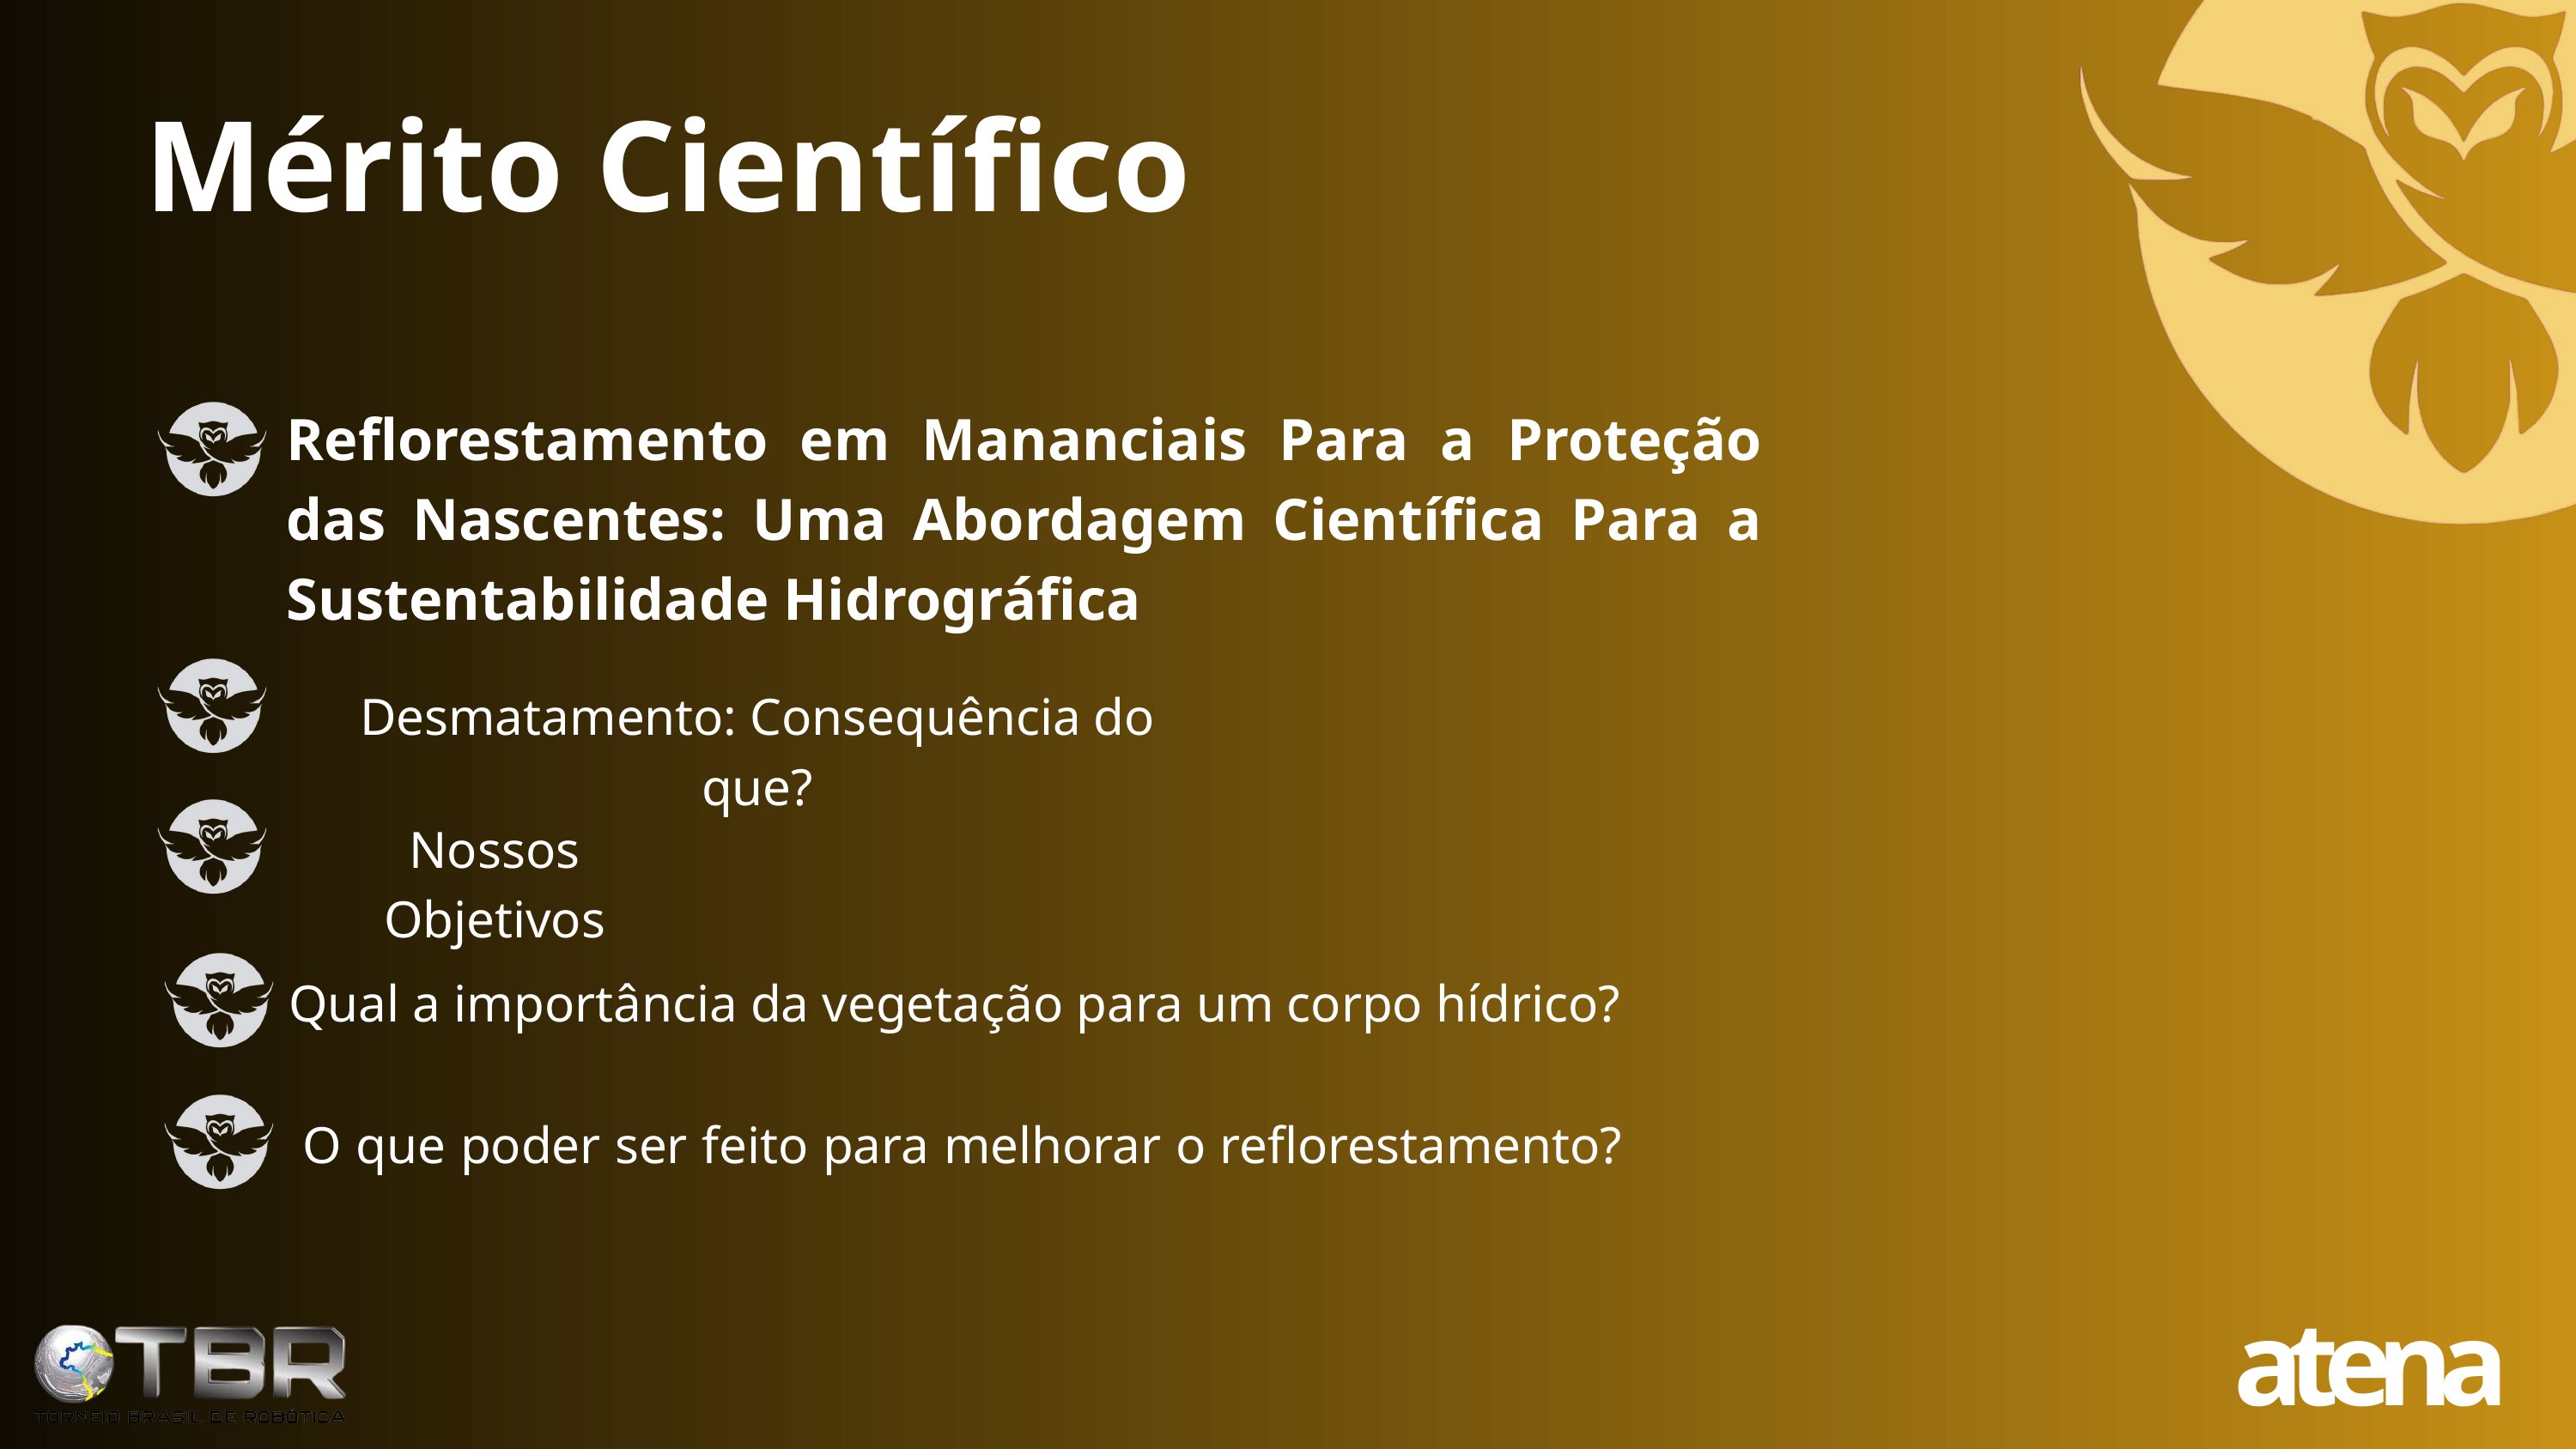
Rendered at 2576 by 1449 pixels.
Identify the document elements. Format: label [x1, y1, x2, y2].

text_box [0, 0, 2576, 1449]
